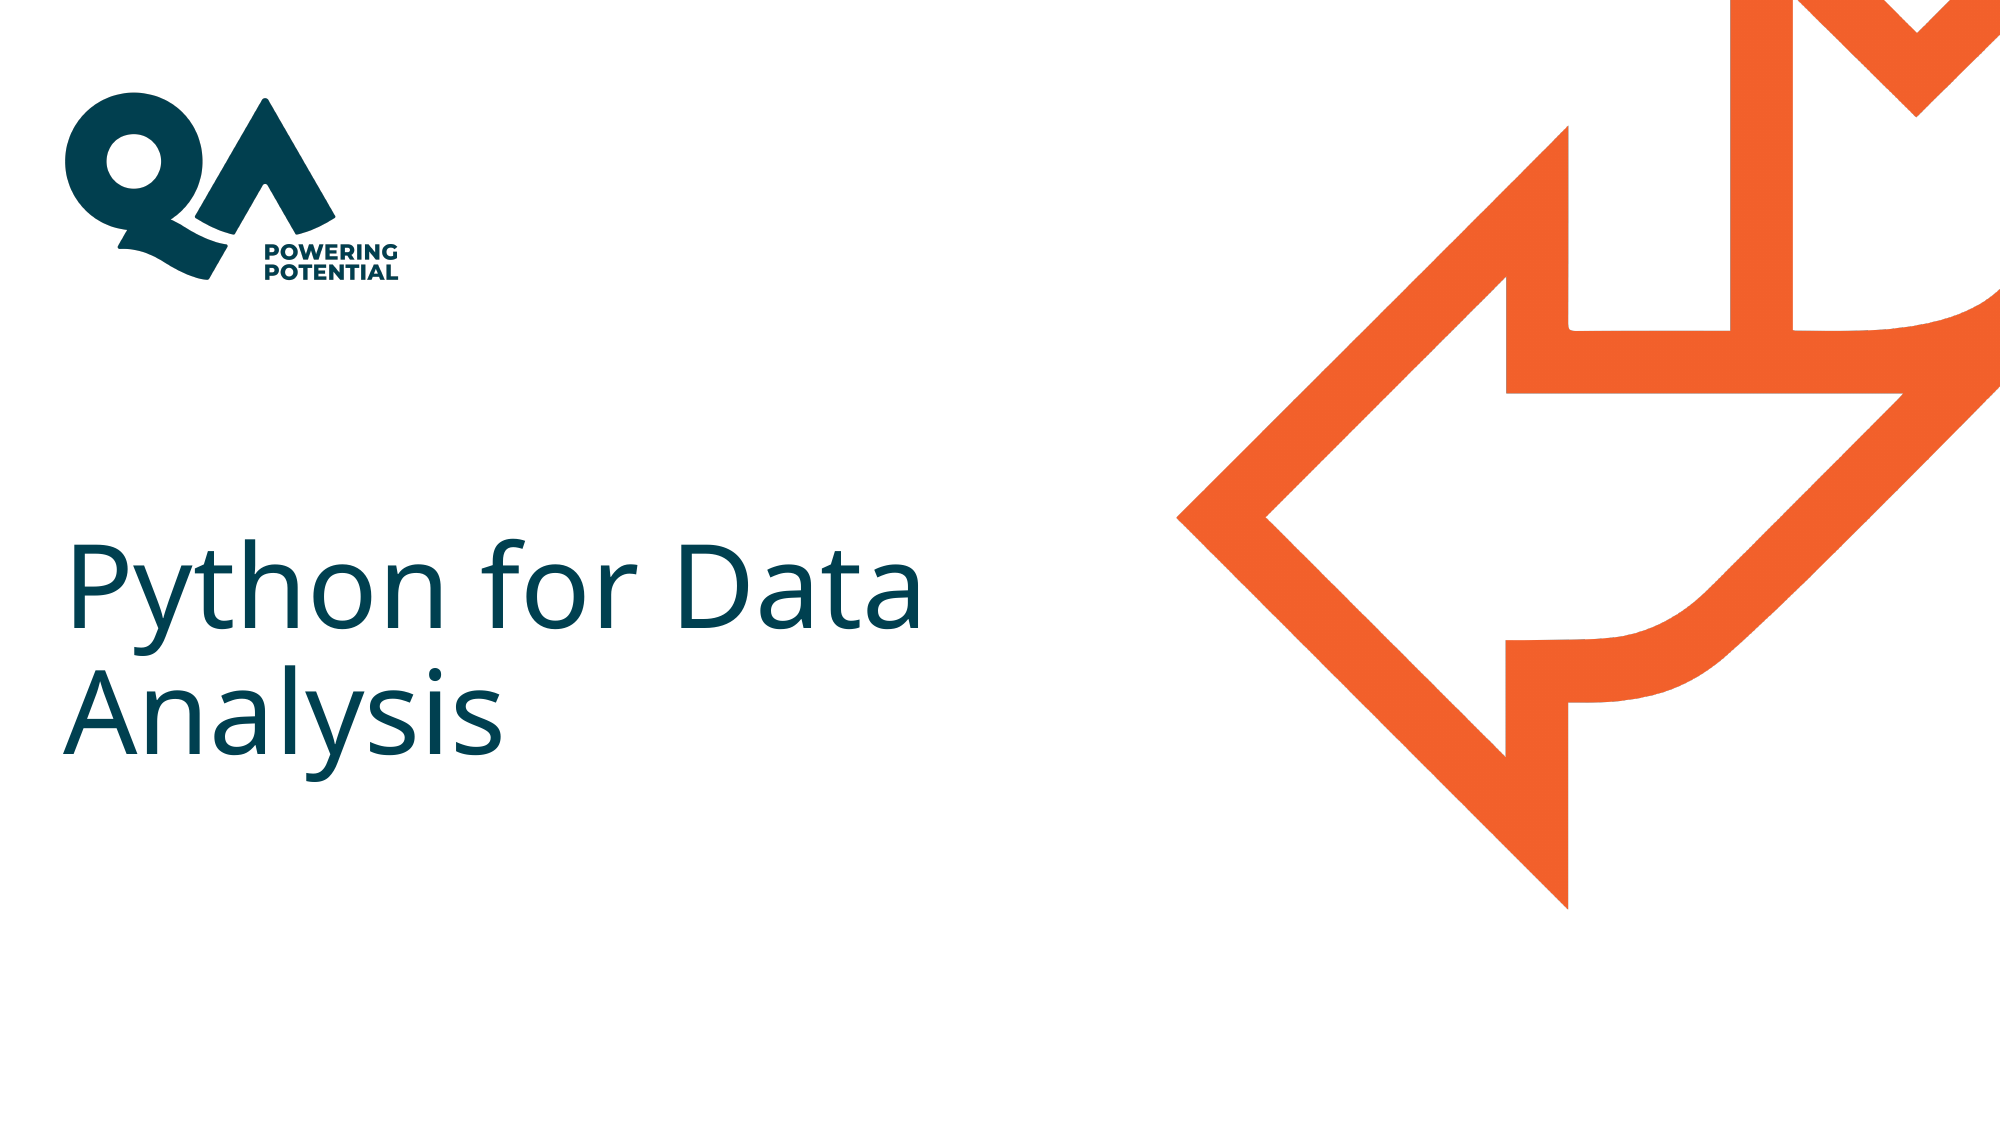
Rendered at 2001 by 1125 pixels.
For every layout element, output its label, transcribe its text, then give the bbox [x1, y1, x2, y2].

picture [1176, 0, 2000, 924]
picture [13, 49, 447, 314]
title Python for Data Analysis [63, 381, 1146, 780]
